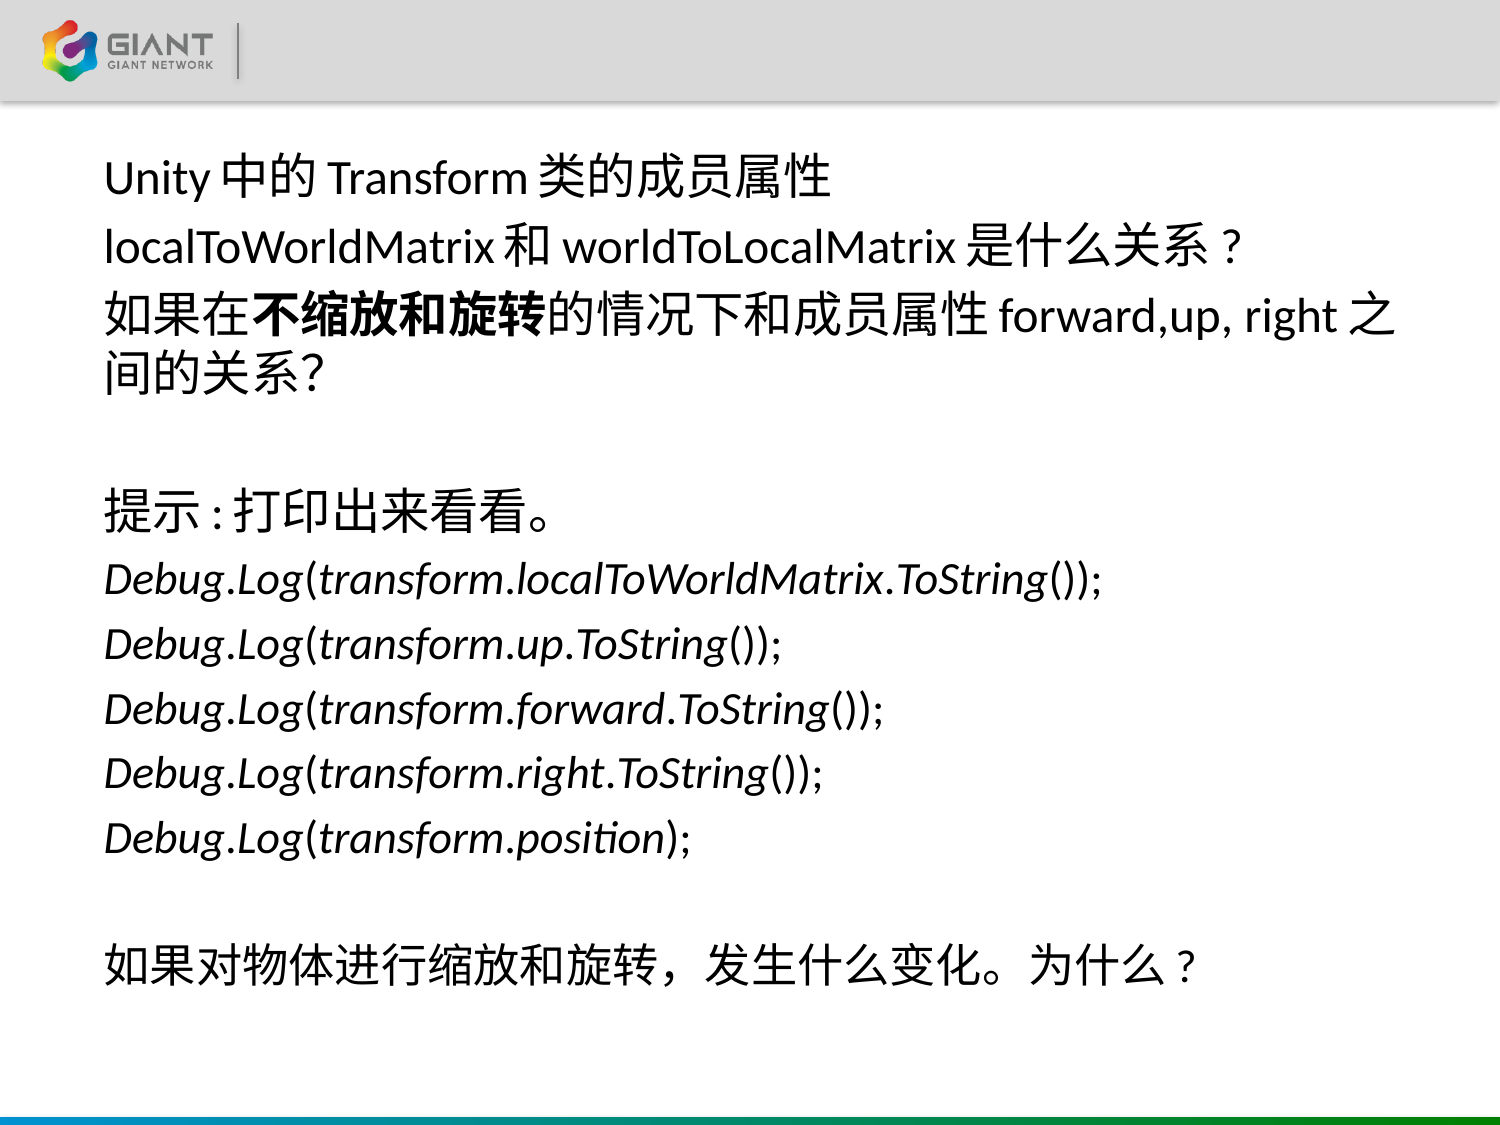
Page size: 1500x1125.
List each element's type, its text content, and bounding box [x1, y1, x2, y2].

list Unity中的Transform类的成员属性 localToWorldMatrix和worldToLocalMatrix是什么关系? 如果在不缩放和旋转的情况下和成员属性forward,up, right之间的关系？ 提示:打印出来看看。 Debug.Log(transform.localToWorldMatrix.ToString()); Debug.Log(transform.up.ToString()); Debug.Log(transform.forward.ToString()); Debug.Log(transform.right.ToString()); Debug.Log(transform.position); 如果对物体进行缩放和旋转，发生什么变化。为什么? [88, 137, 1425, 1005]
picture [32, 9, 223, 92]
